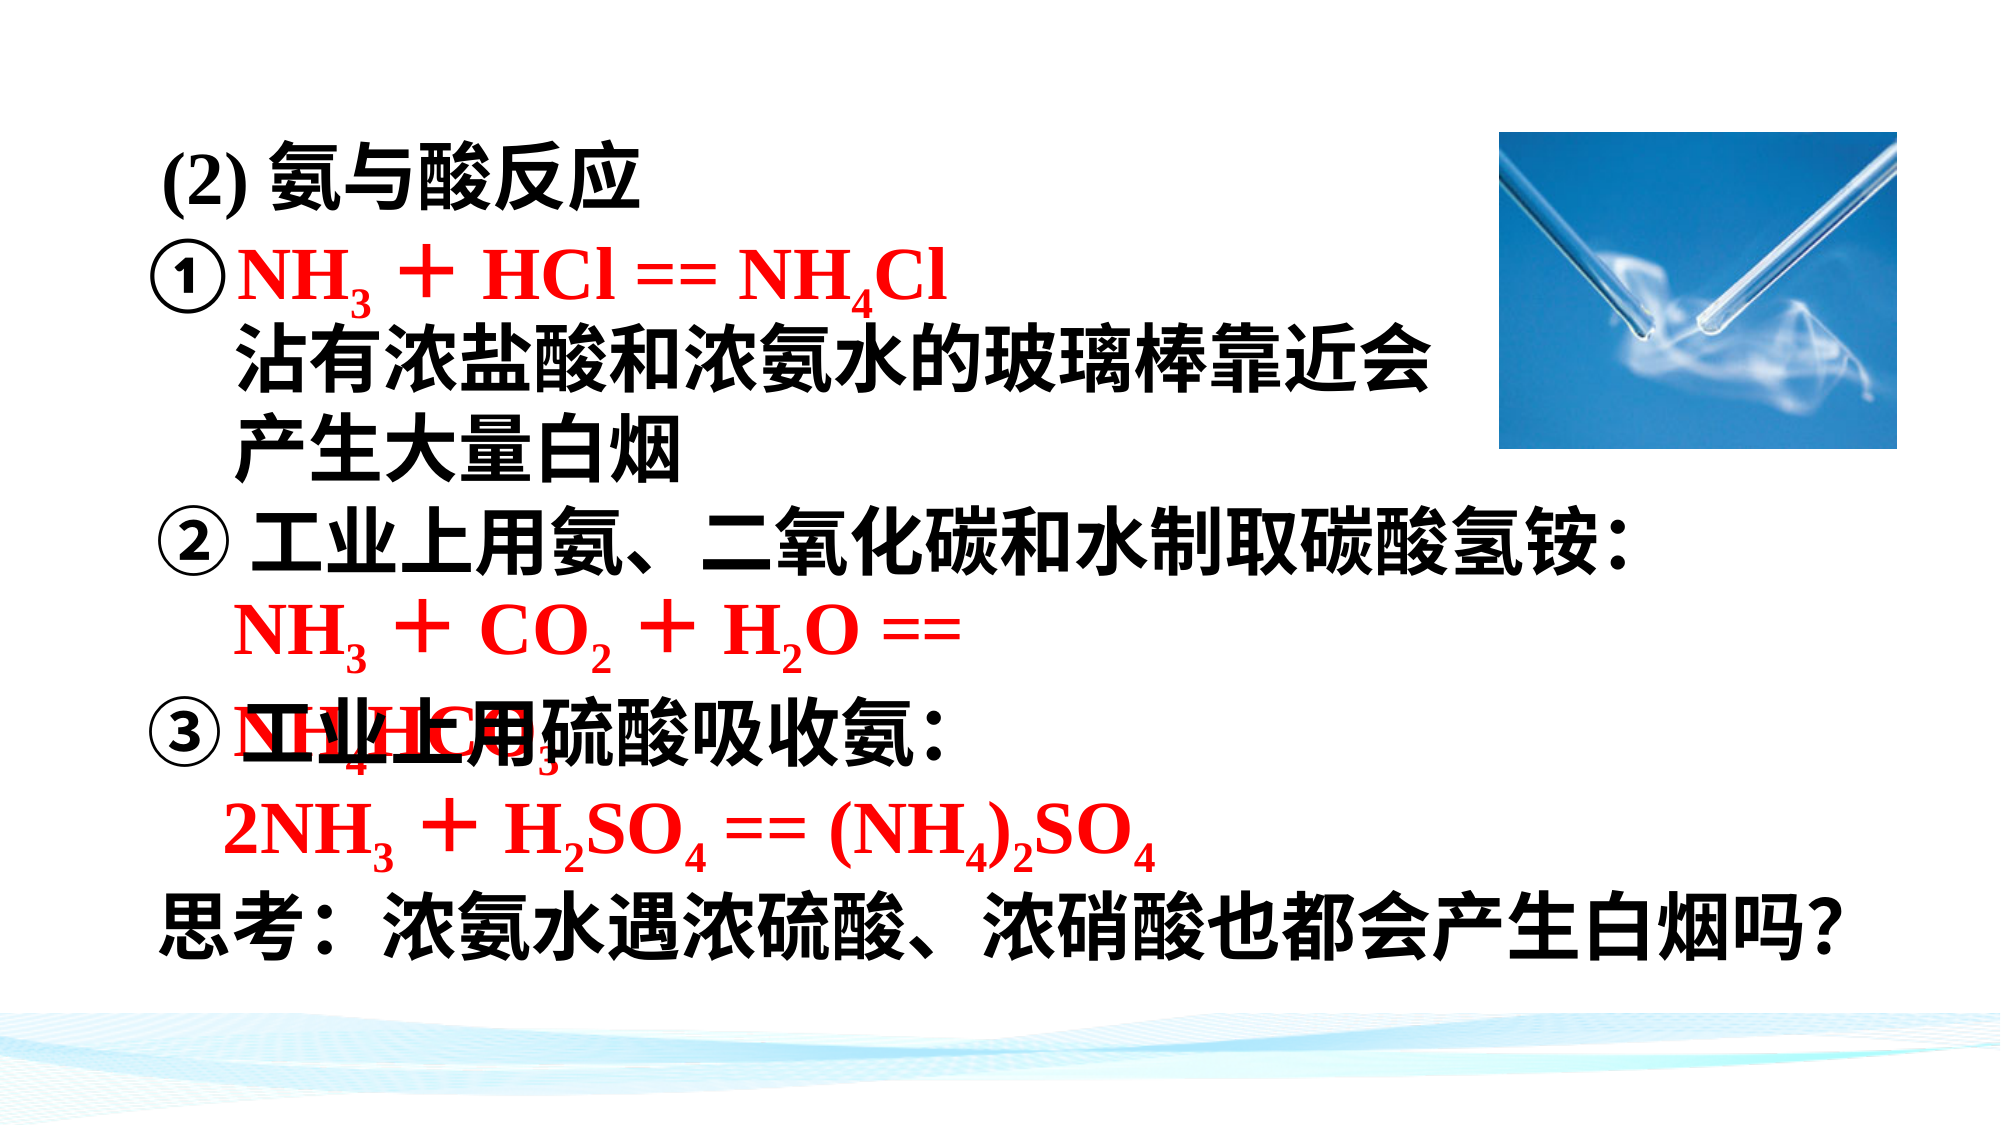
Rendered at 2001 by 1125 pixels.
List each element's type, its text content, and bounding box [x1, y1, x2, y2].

text_box 沾有浓盐酸和浓氨水的玻璃棒靠近会产生大量白烟 [218, 304, 1472, 487]
text_box ①NH3＋HCl == NH4Cl [123, 217, 963, 335]
text_box ③工业上用硫酸吸收氨： [132, 677, 1006, 783]
picture [1499, 132, 1897, 449]
text_box (2)氨与酸反应 [141, 119, 935, 217]
text_box NH3＋CO2＋H2O == NH4HCO3 [218, 593, 1307, 792]
text_box 思考：浓氨水遇浓硫酸、浓硝酸也都会产生白烟吗？ [141, 871, 1897, 977]
text_box 2NH3＋H2SO4 == (NH4)2SO4 [207, 771, 1171, 871]
picture [0, 1013, 2001, 1125]
text_box ②工业上用氨、二氧化碳和水制取碳酸氢铵： [141, 487, 1639, 593]
